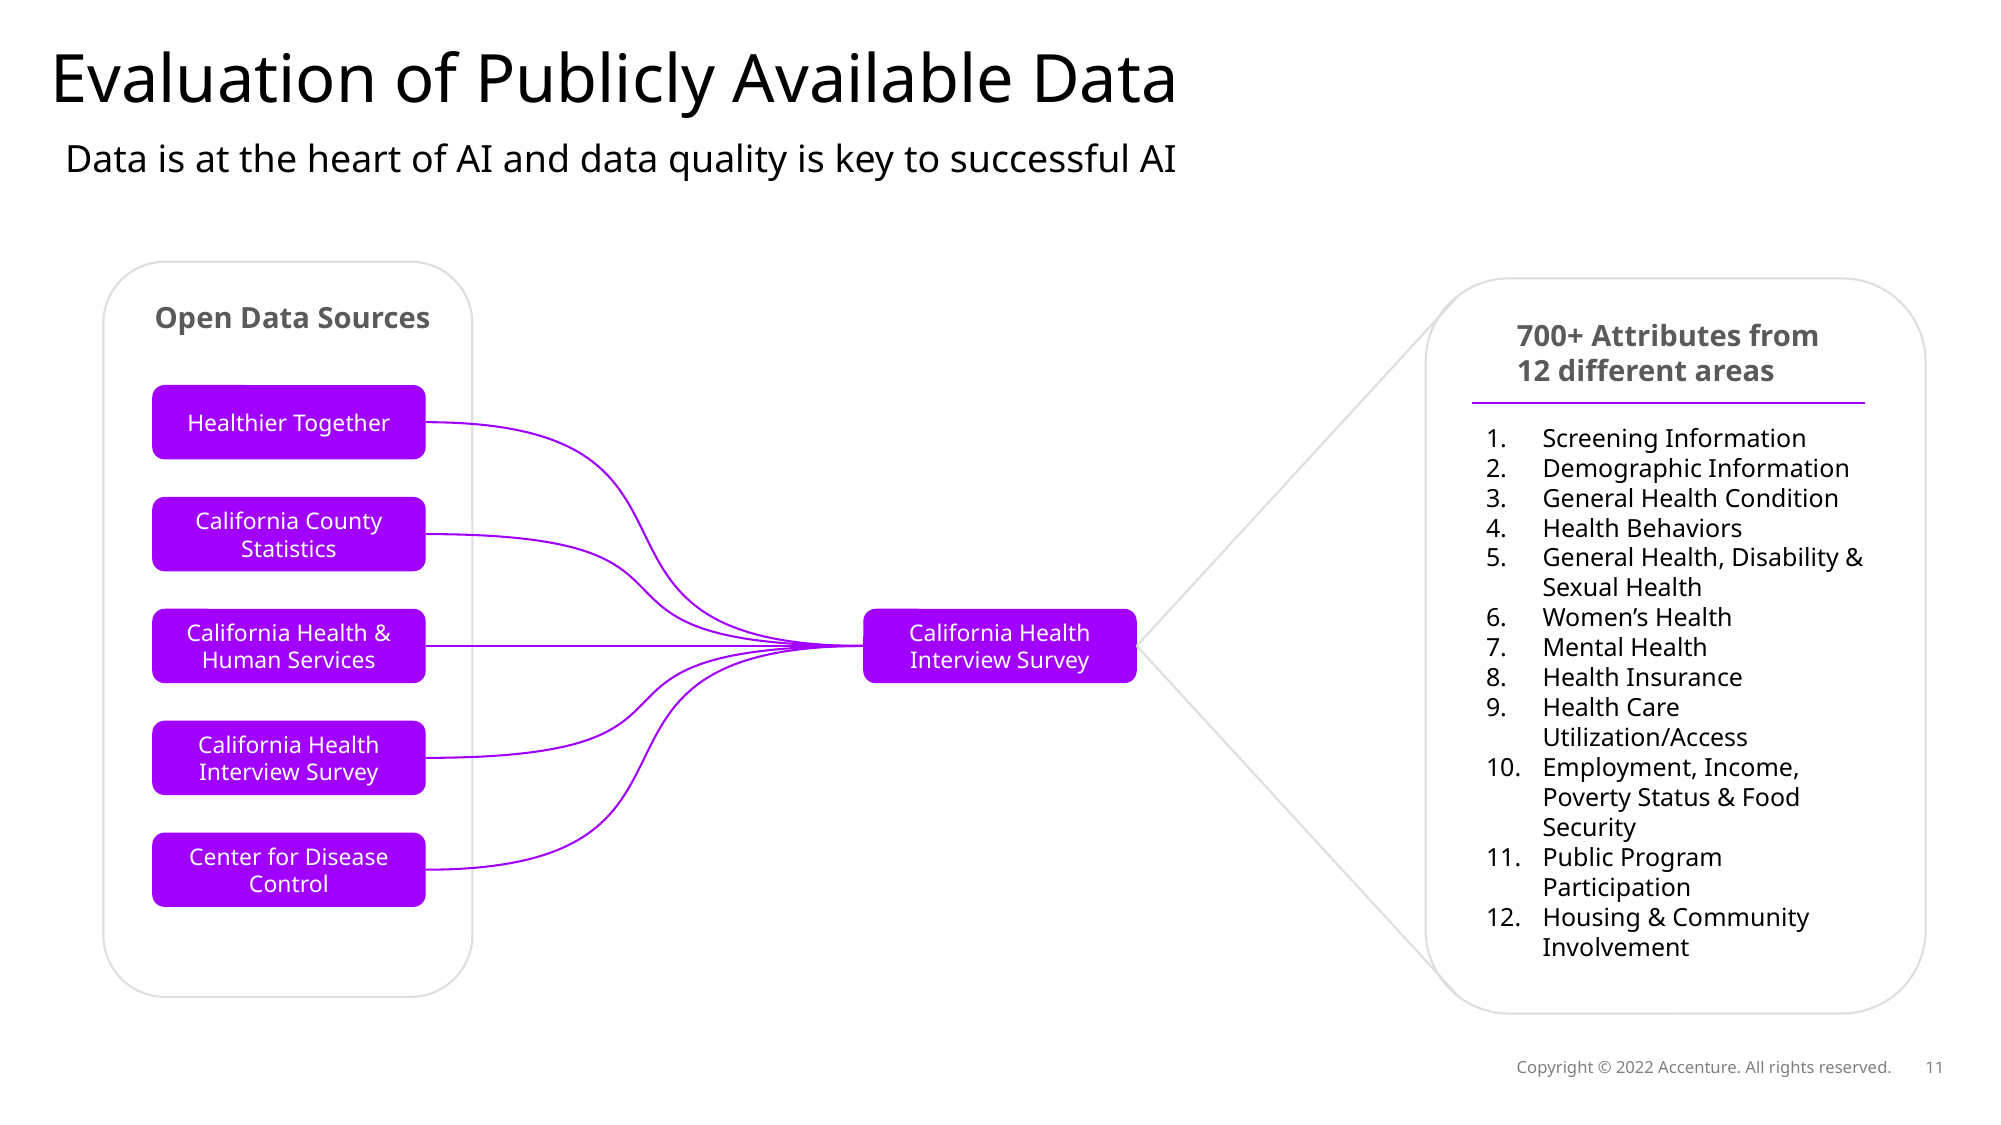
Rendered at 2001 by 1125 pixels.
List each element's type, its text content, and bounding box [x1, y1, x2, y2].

text_box Open Data Sources [154, 299, 431, 335]
slide_number 11 [1905, 1053, 1945, 1081]
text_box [425, 422, 864, 534]
text_box [1458, 277, 1927, 1015]
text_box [425, 645, 864, 870]
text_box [1136, 295, 1459, 645]
text_box California County Statistics [151, 495, 425, 573]
text_box California Health Interview Survey [151, 719, 425, 797]
text_box California Health Interview Survey [864, 607, 1136, 685]
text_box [1136, 645, 1459, 997]
text_box 700+ Attributes from 12 different areas [1516, 316, 1835, 387]
text_box [102, 260, 474, 998]
footer Copyright © 2022 Accenture. All rights reserved. [1217, 1053, 1893, 1081]
text_box Screening Information Demographic Information General Health Condition Health Behaviors General Health, Disability & Sexual Health Women’s Health Mental Health Health Insurance Health Care Utilization/Access Employment, Income, Poverty Status & Food Security Public Program Participation Housing & Community Involvement [1486, 422, 1866, 962]
title Evaluation of Publicly Available Data [50, 51, 1914, 240]
text_box Data is at the heart of AI and data quality is key to successful AI [50, 127, 1850, 187]
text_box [425, 534, 864, 645]
text_box Center for Disease Control [151, 831, 427, 908]
text_box California Health & Human Services [151, 607, 425, 685]
text_box Healthier Together [151, 383, 427, 461]
